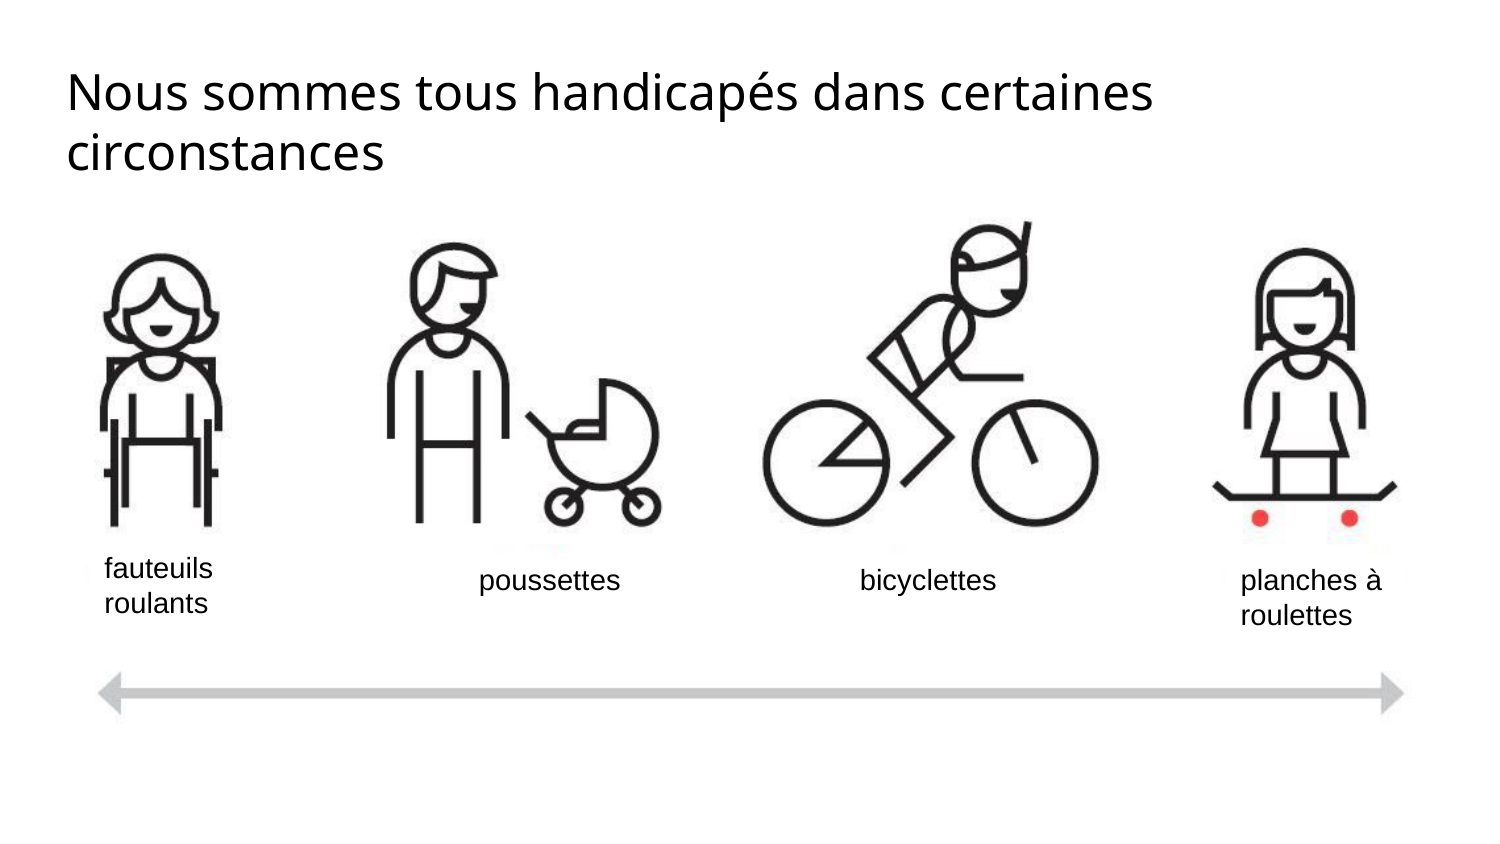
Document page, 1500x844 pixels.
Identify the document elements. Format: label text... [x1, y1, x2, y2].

picture [0, 185, 1500, 758]
title Nous sommes tous handicapés dans certaines circonstances [51, 72, 1449, 167]
